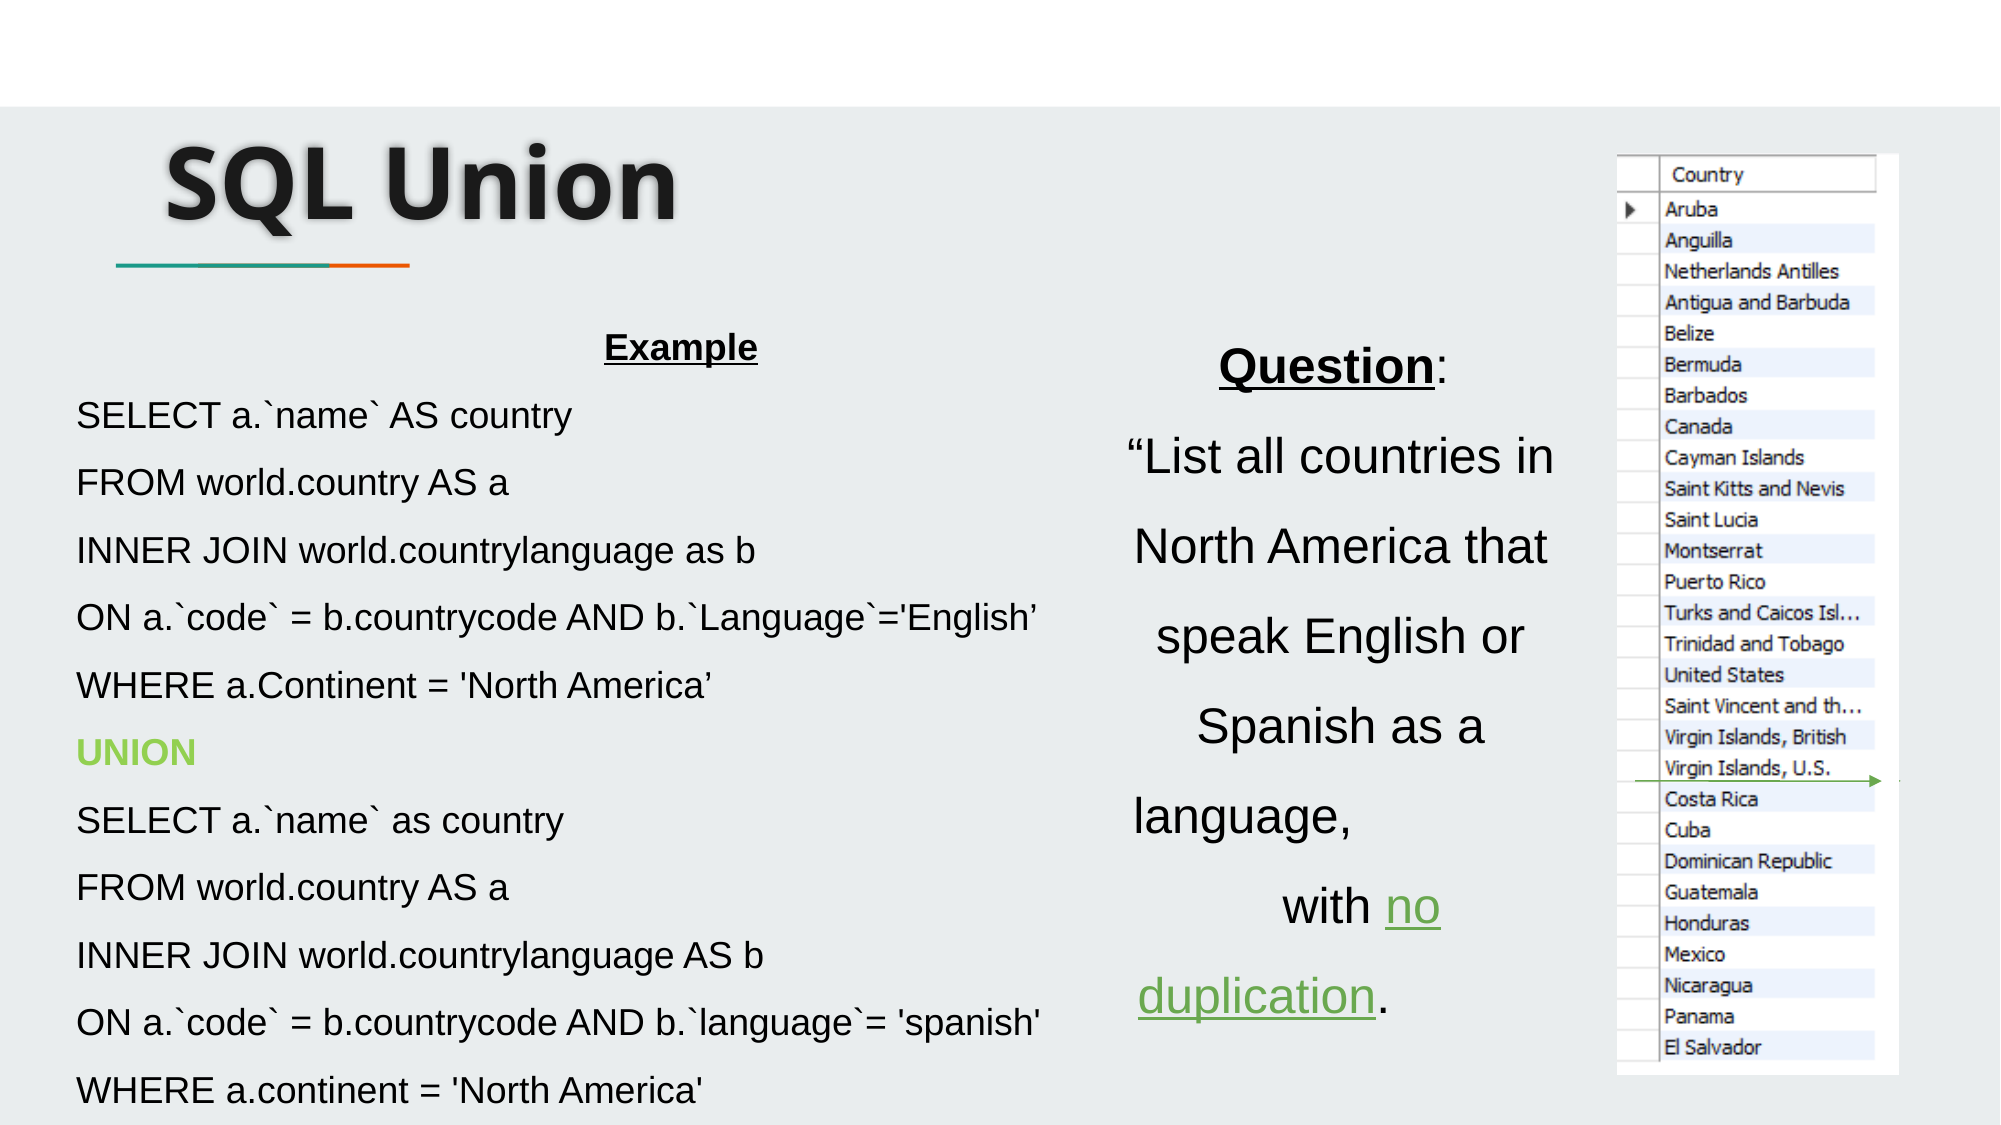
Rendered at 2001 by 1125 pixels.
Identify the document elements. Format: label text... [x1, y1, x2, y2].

text_box Example SELECT a.`name` AS country FROM world.country AS a INNER JOIN world.countrylanguage as b ON a.`code` = b.countrycode AND b.`Language`='English’ WHERE a.Continent = 'North America’ UNION SELECT a.`name` as country FROM world.country AS a INNER JOIN world.countrylanguage AS b ON a.`code` = b.countrycode AND b.`language`= 'spanish' WHERE a.continent = 'North America' [61, 285, 1147, 778]
text_box Question: “List all countries in North America that speak English or Spanish as a language, with no duplication. [1111, 288, 1570, 781]
picture [1617, 153, 1900, 1076]
title SQL Union [149, 99, 1849, 260]
